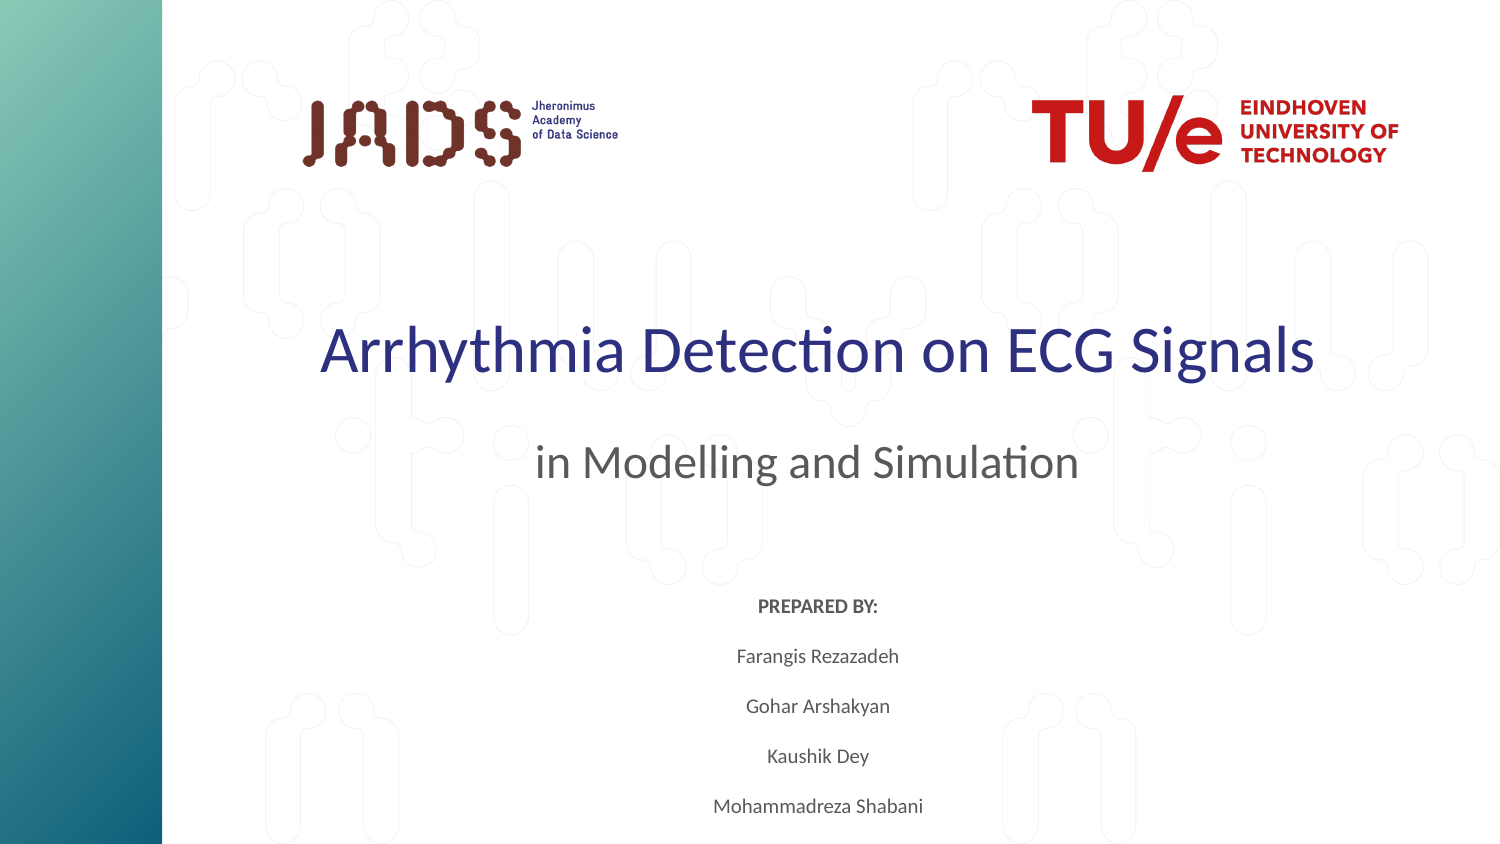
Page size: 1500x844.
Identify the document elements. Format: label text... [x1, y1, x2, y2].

title Arrhythmia Detection on ECG Signals [153, 199, 1483, 402]
picture [267, 68, 653, 199]
title in Modelling and Simulation [297, 386, 1329, 504]
text_box PREPARED BY: Farangis Rezazadeh Gohar Arshakyan Kaushik Dey Mohammadreza Shabani [596, 553, 1041, 833]
picture [1013, 76, 1431, 191]
